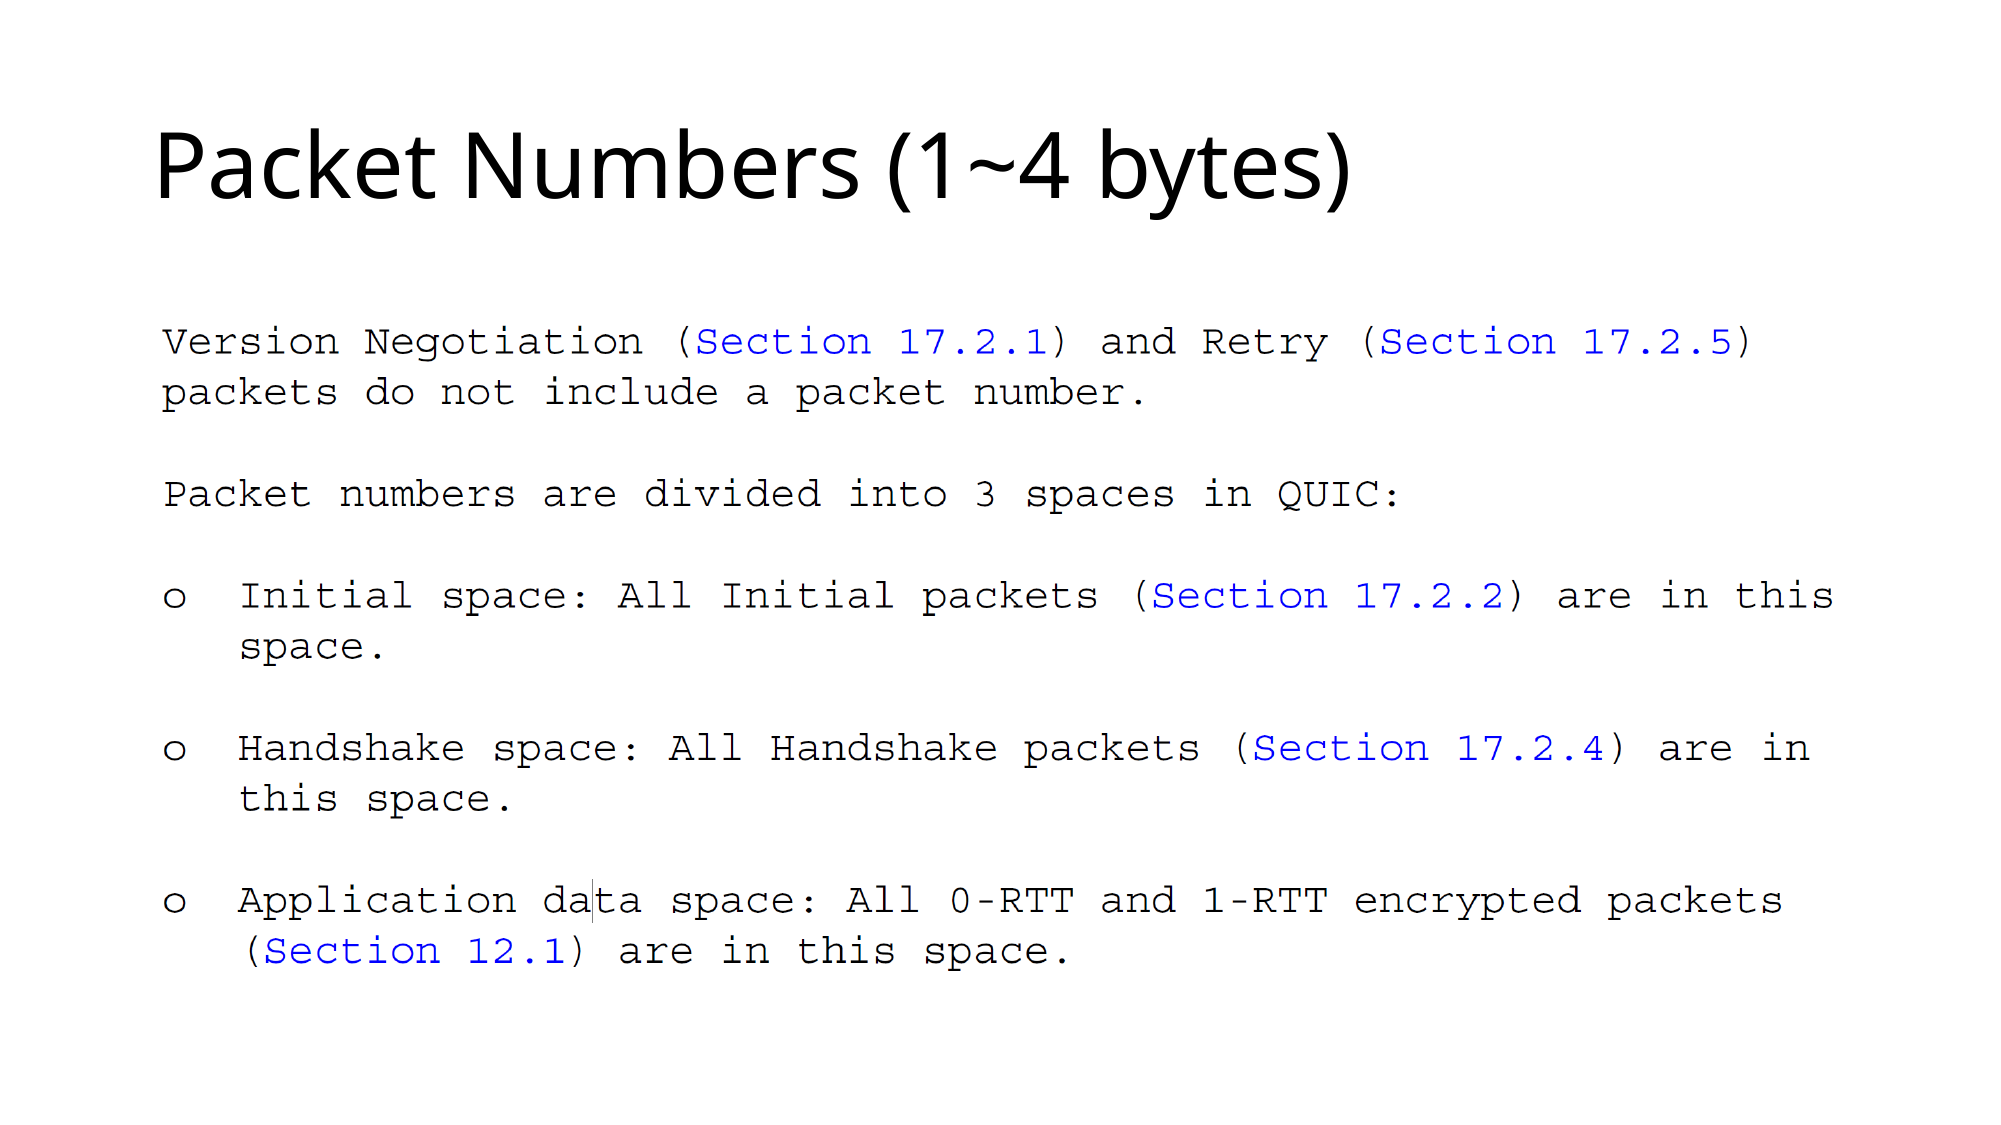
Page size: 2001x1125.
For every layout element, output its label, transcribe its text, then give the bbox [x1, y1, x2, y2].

title Packet Numbers (1~4 bytes) [137, 59, 1863, 278]
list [137, 308, 1863, 1004]
